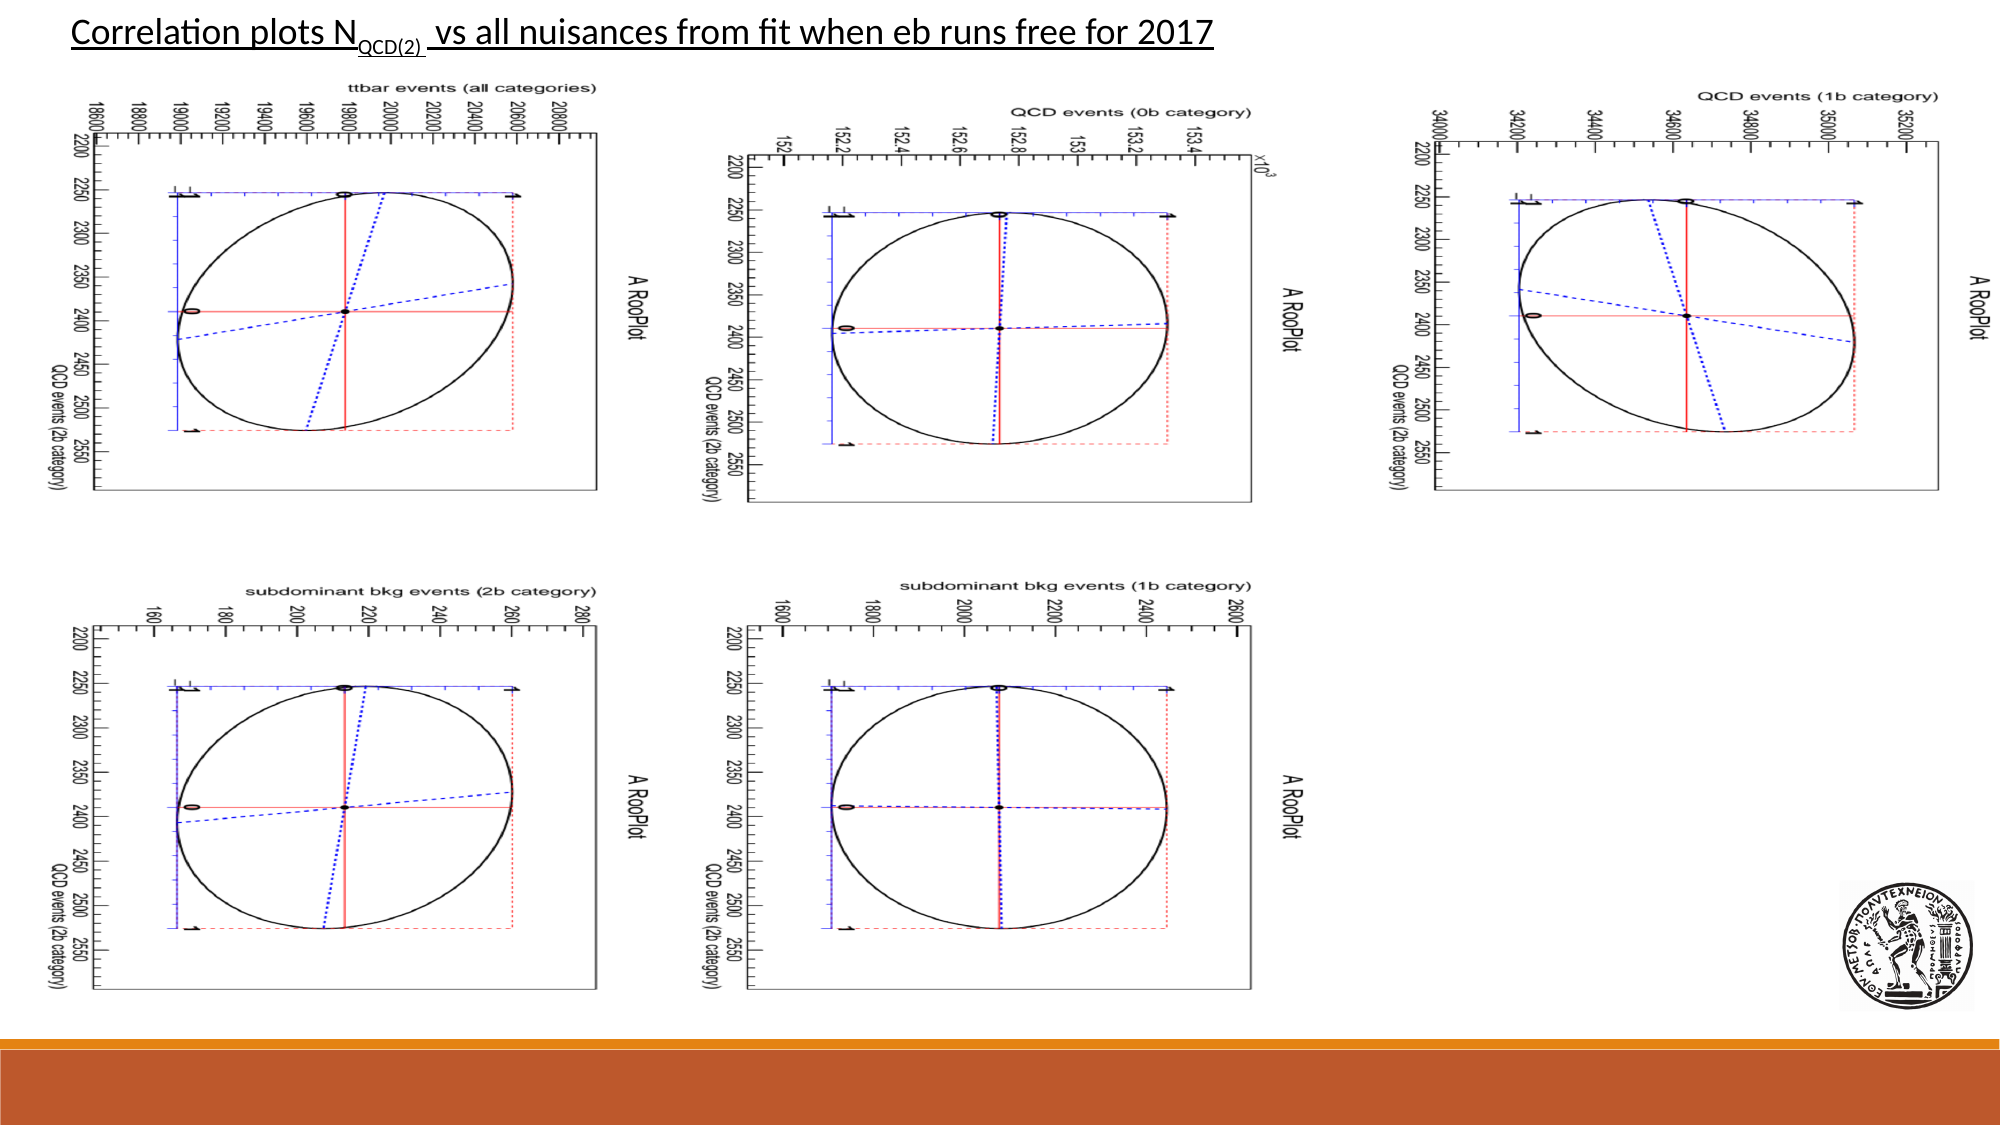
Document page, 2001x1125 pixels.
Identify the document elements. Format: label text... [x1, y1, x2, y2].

picture [119, 0, 572, 1120]
text_box Correlation plots NQCD(2) vs all nuisances from fit when eb runs free for 2017 [56, 0, 116, 66]
picture [1839, 880, 1975, 1012]
picture [1460, 0, 1914, 621]
picture [773, 6, 1227, 1120]
text_box Correlation plots NQCD(2) vs all nuisances from fit when eb runs free for 2017 [581, 0, 1457, 66]
